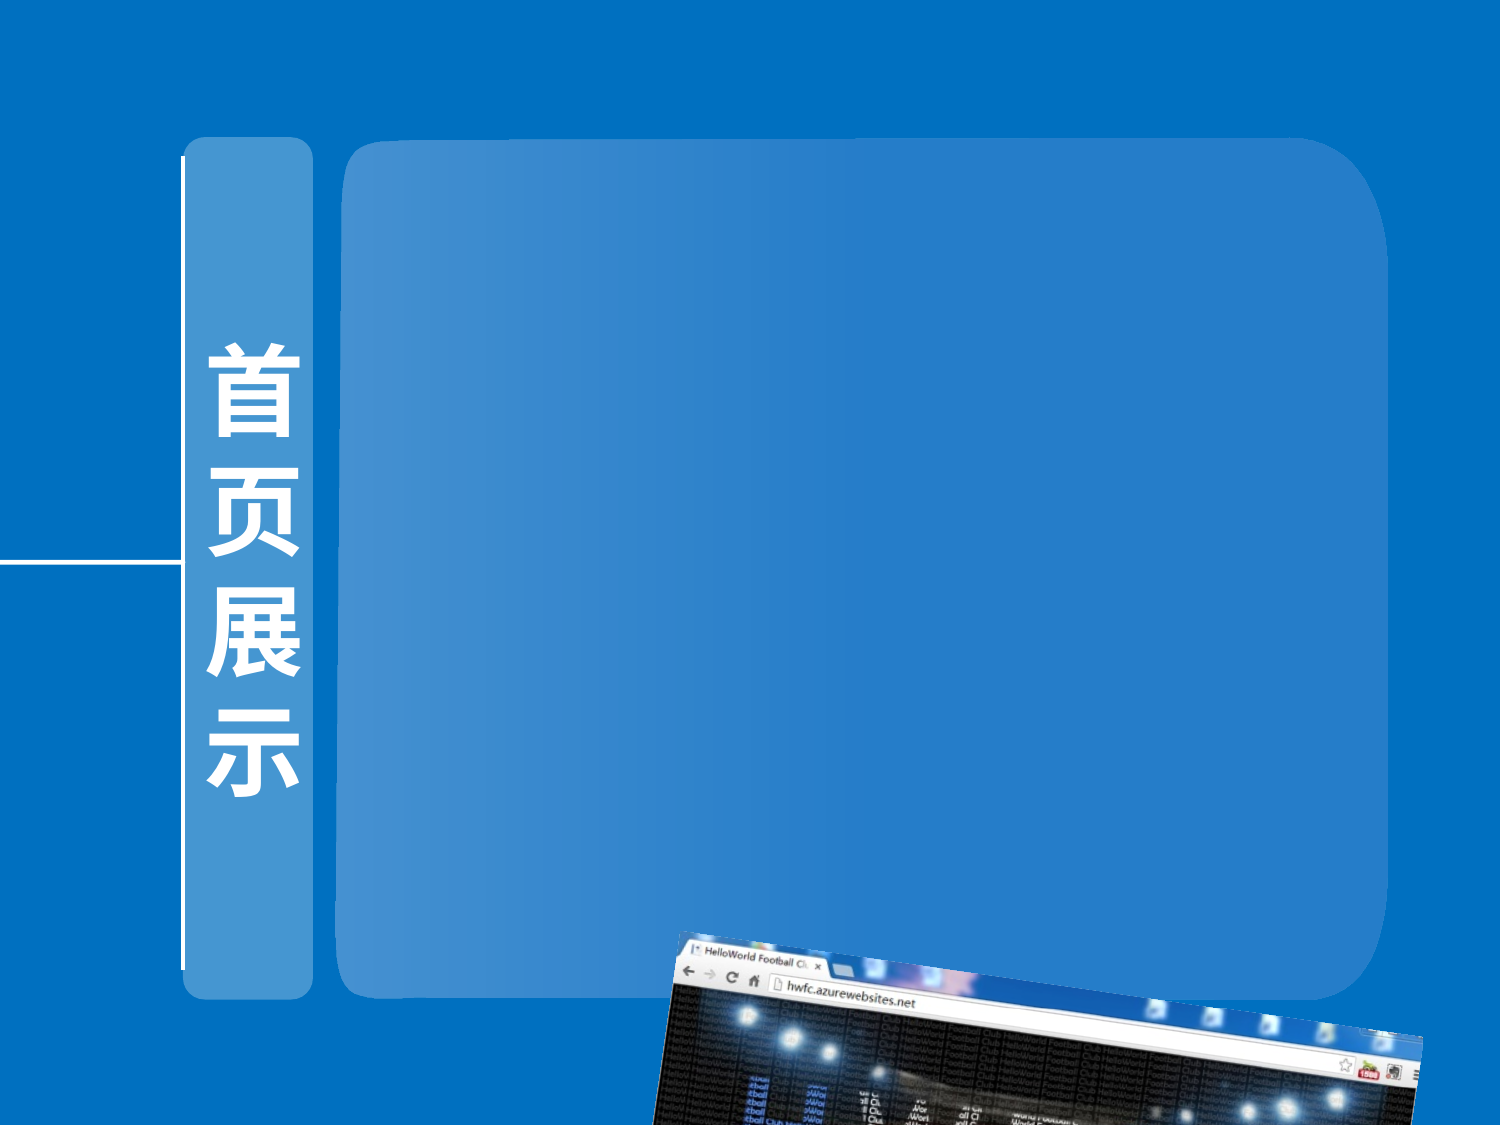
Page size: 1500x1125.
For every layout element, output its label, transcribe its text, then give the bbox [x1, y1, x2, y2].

text_box 首页展示 [180, 135, 316, 1002]
text_box [333, 135, 1390, 1000]
picture [604, 932, 1423, 1125]
